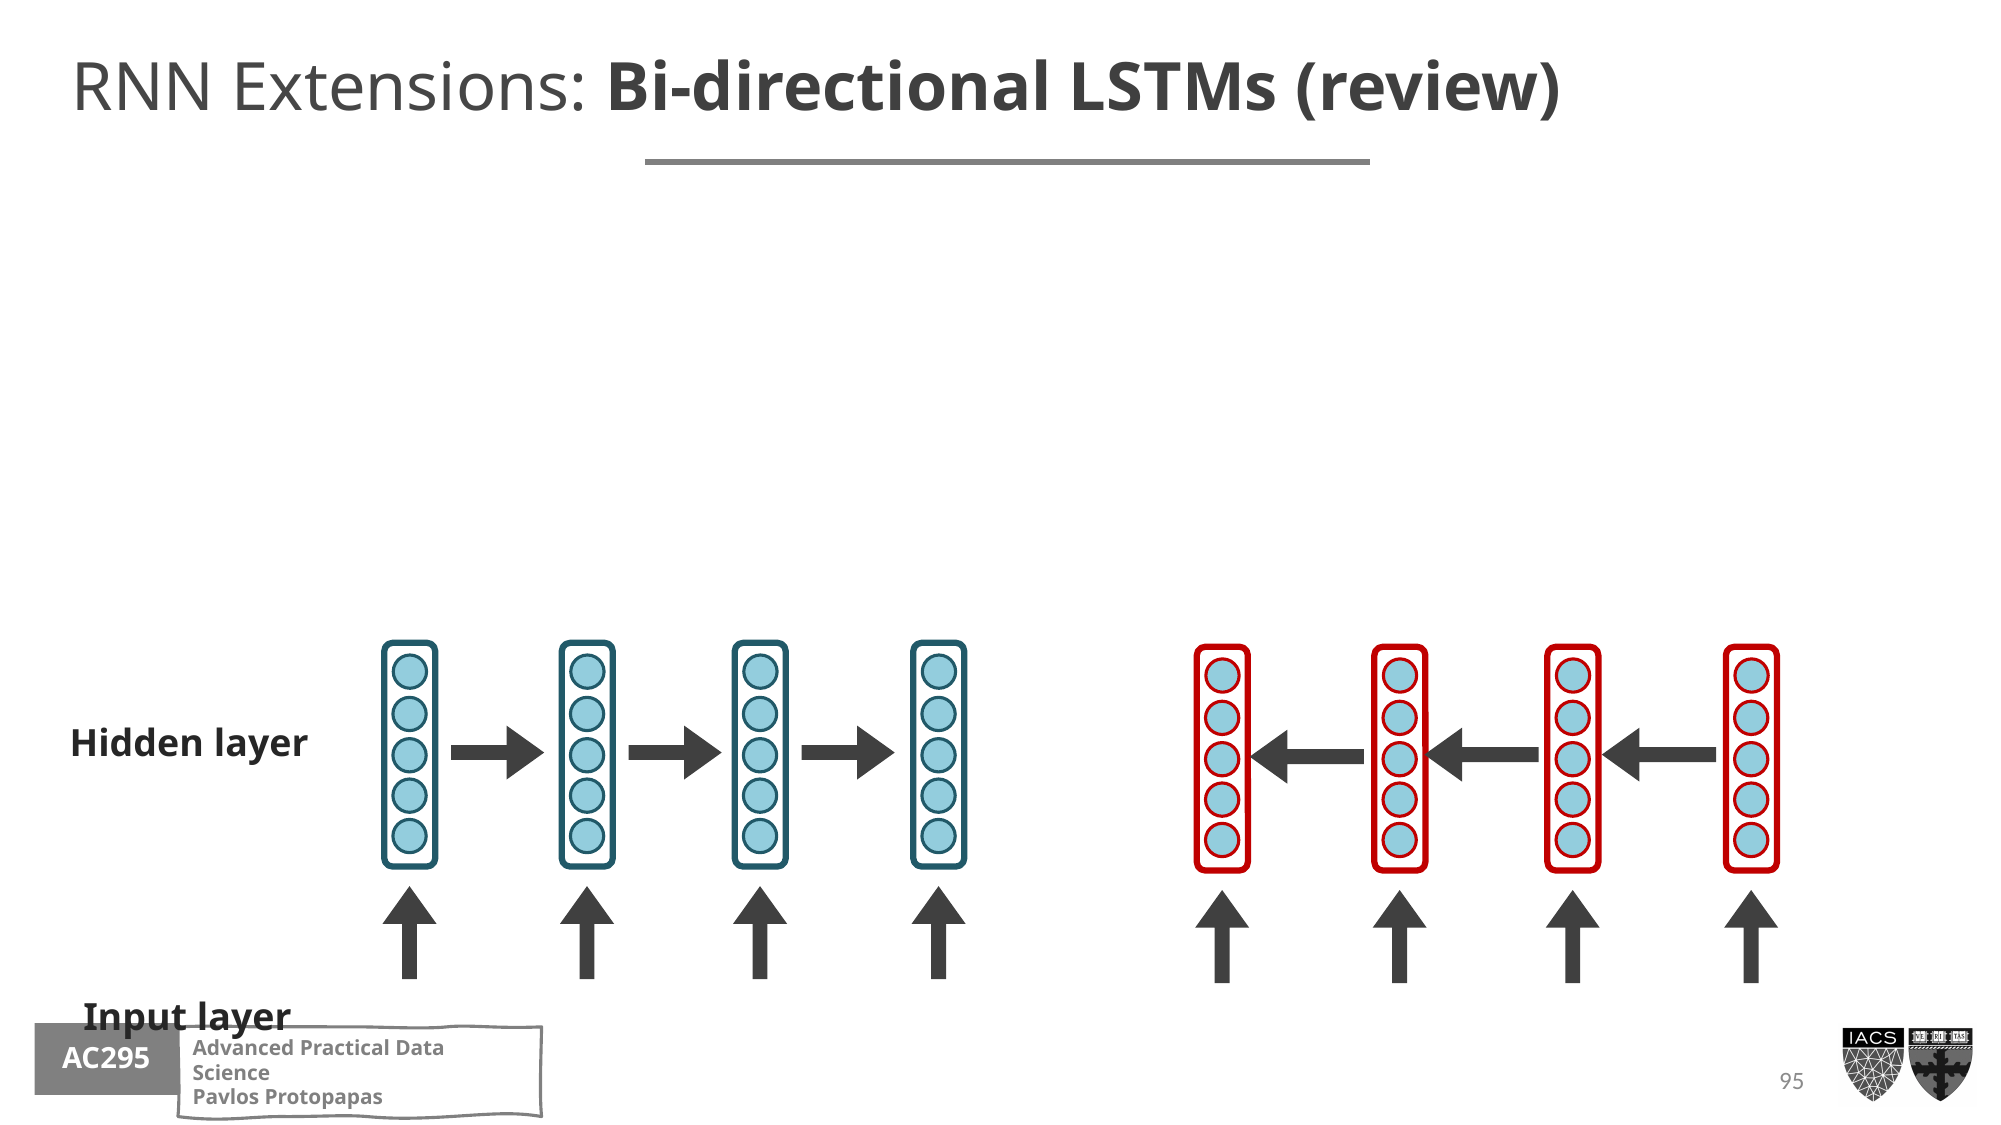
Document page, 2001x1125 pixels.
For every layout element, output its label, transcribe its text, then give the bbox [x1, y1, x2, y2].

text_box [1460, 732, 1639, 785]
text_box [1287, 732, 1460, 785]
text_box [909, 884, 968, 982]
text_box Input layer [55, 976, 307, 1055]
text_box [1453, 725, 1465, 731]
text_box [1543, 887, 1602, 986]
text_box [1110, 732, 1287, 785]
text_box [826, 728, 1051, 781]
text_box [1639, 732, 1864, 785]
text_box [1370, 887, 1429, 986]
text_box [648, 728, 826, 781]
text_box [297, 728, 474, 781]
text_box [1631, 725, 1642, 731]
text_box [731, 884, 789, 982]
text_box [380, 884, 439, 982]
text_box [1722, 887, 1781, 986]
picture [1838, 1023, 1977, 1107]
text_box [558, 884, 616, 982]
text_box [475, 728, 647, 781]
text_box RNN Extensions: Bi-directional LSTMs (review) [56, 36, 1661, 227]
text_box [1193, 887, 1252, 986]
text_box Hidden layer [38, 702, 324, 781]
